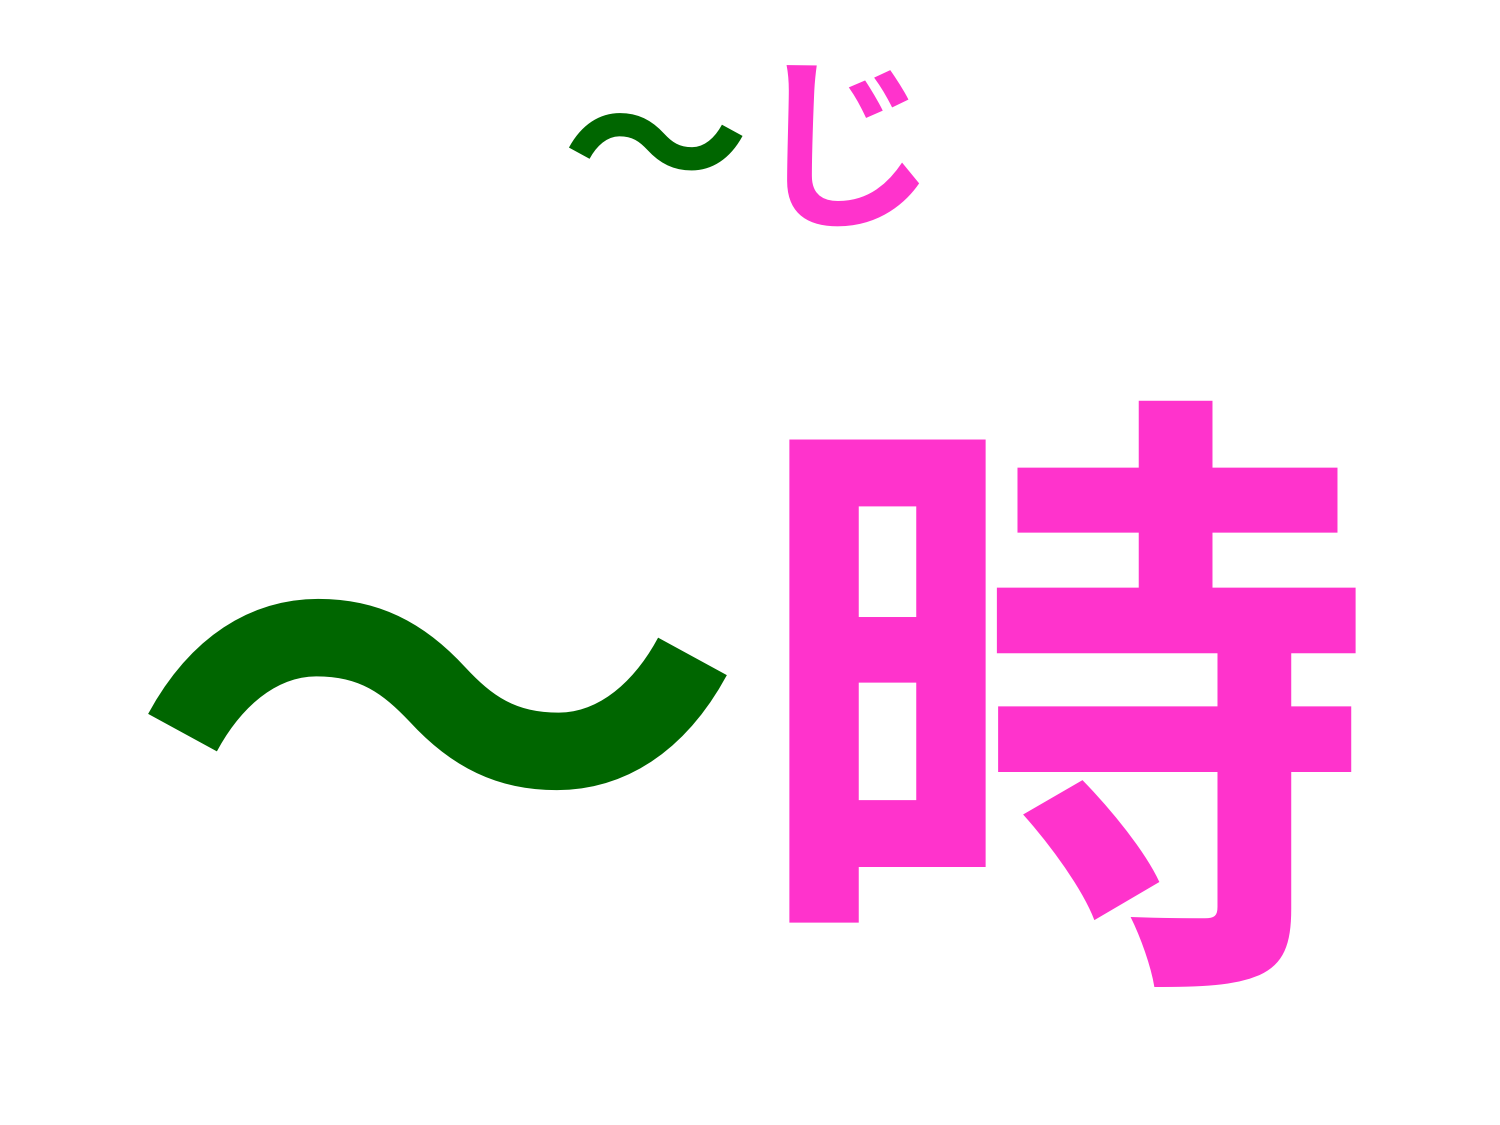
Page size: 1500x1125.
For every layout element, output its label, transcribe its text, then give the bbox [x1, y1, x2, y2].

title ～じ [75, 45, 1425, 233]
list ～時 [75, 299, 1425, 1005]
